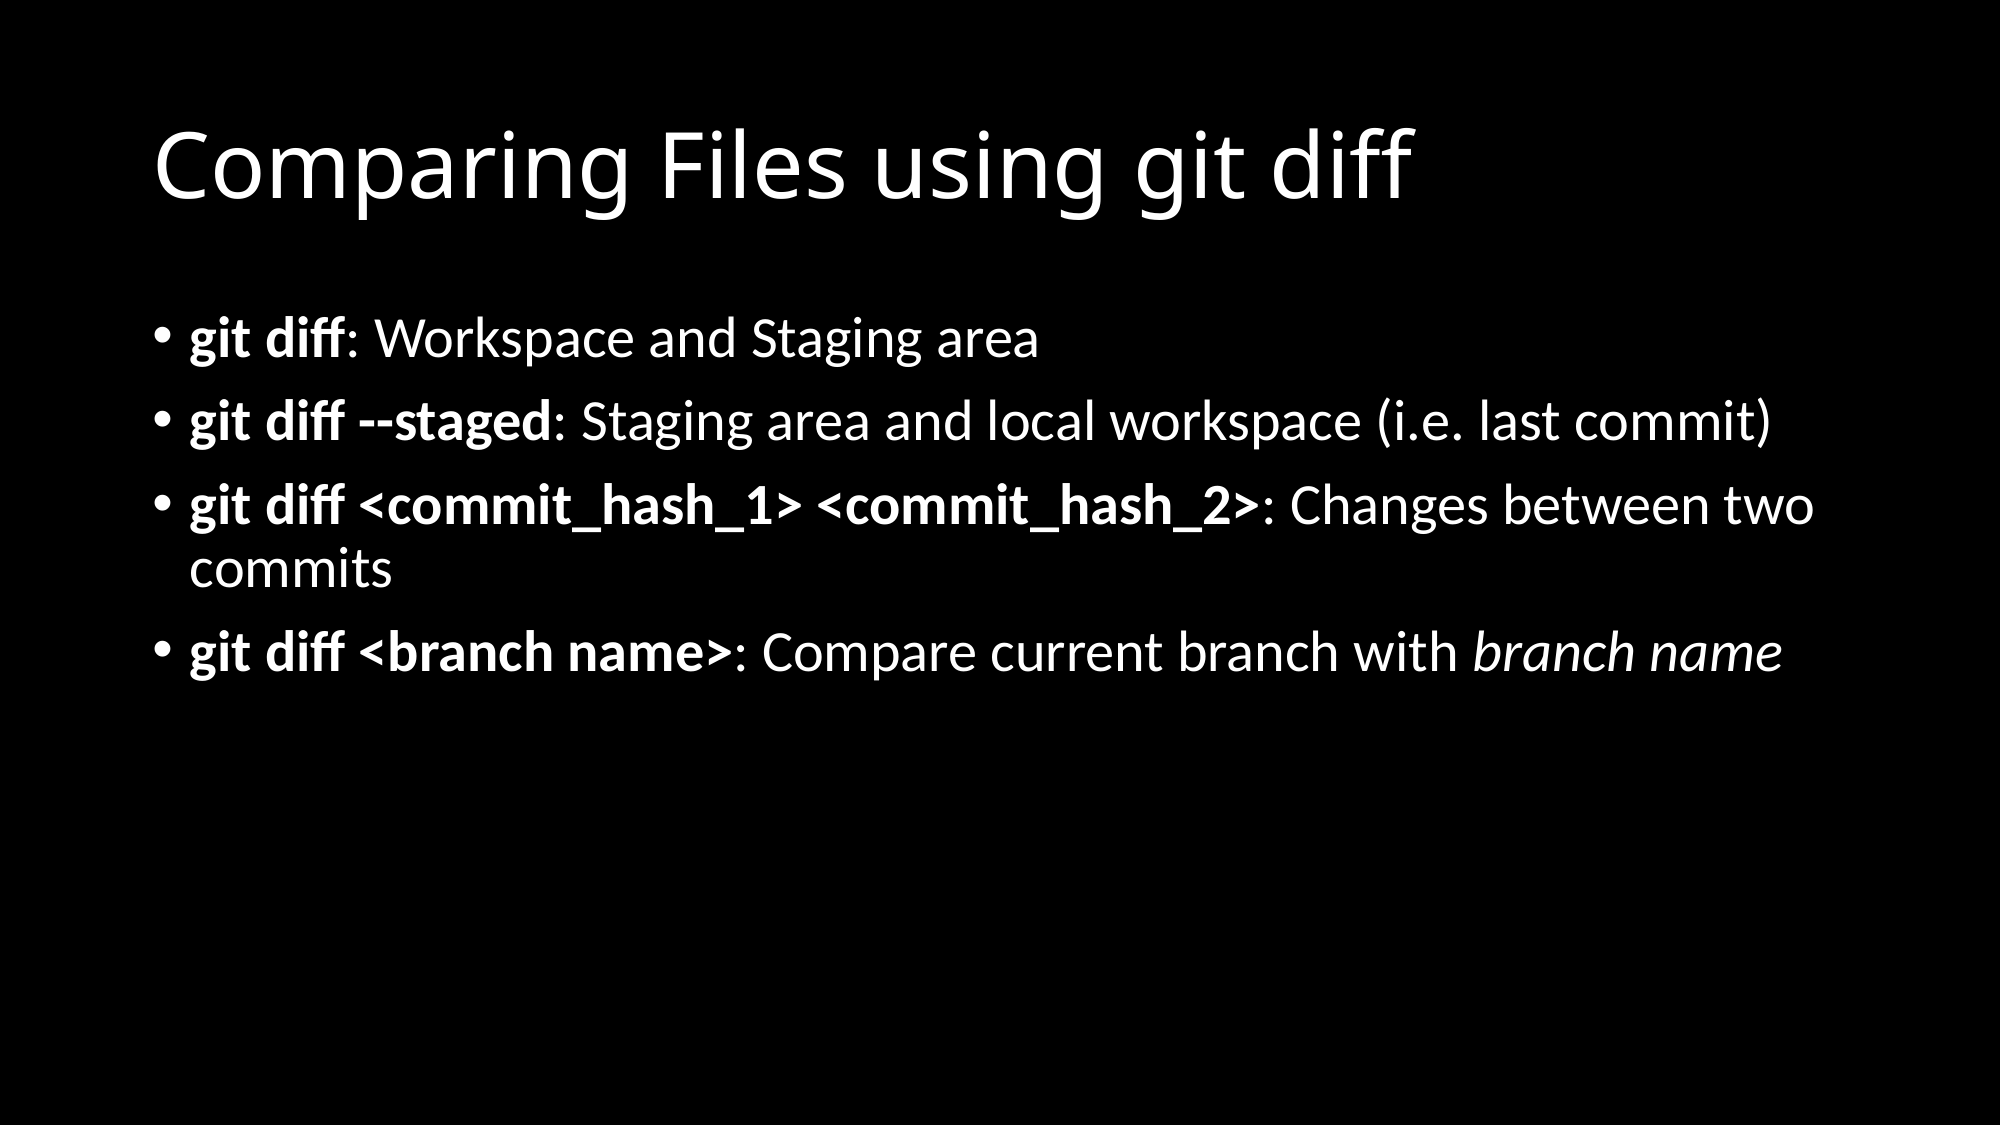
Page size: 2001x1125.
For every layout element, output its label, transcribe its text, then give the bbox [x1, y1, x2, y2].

list git diff: Workspace and Staging area git diff --staged: Staging area and local workspace (i.e. last commit) git diff <commit_hash_1> <commit_hash_2>: Changes between two commits git diff <branch name>: Compare current branch with branch name [137, 299, 1863, 1014]
title Comparing Files using git diff [137, 59, 1863, 278]
